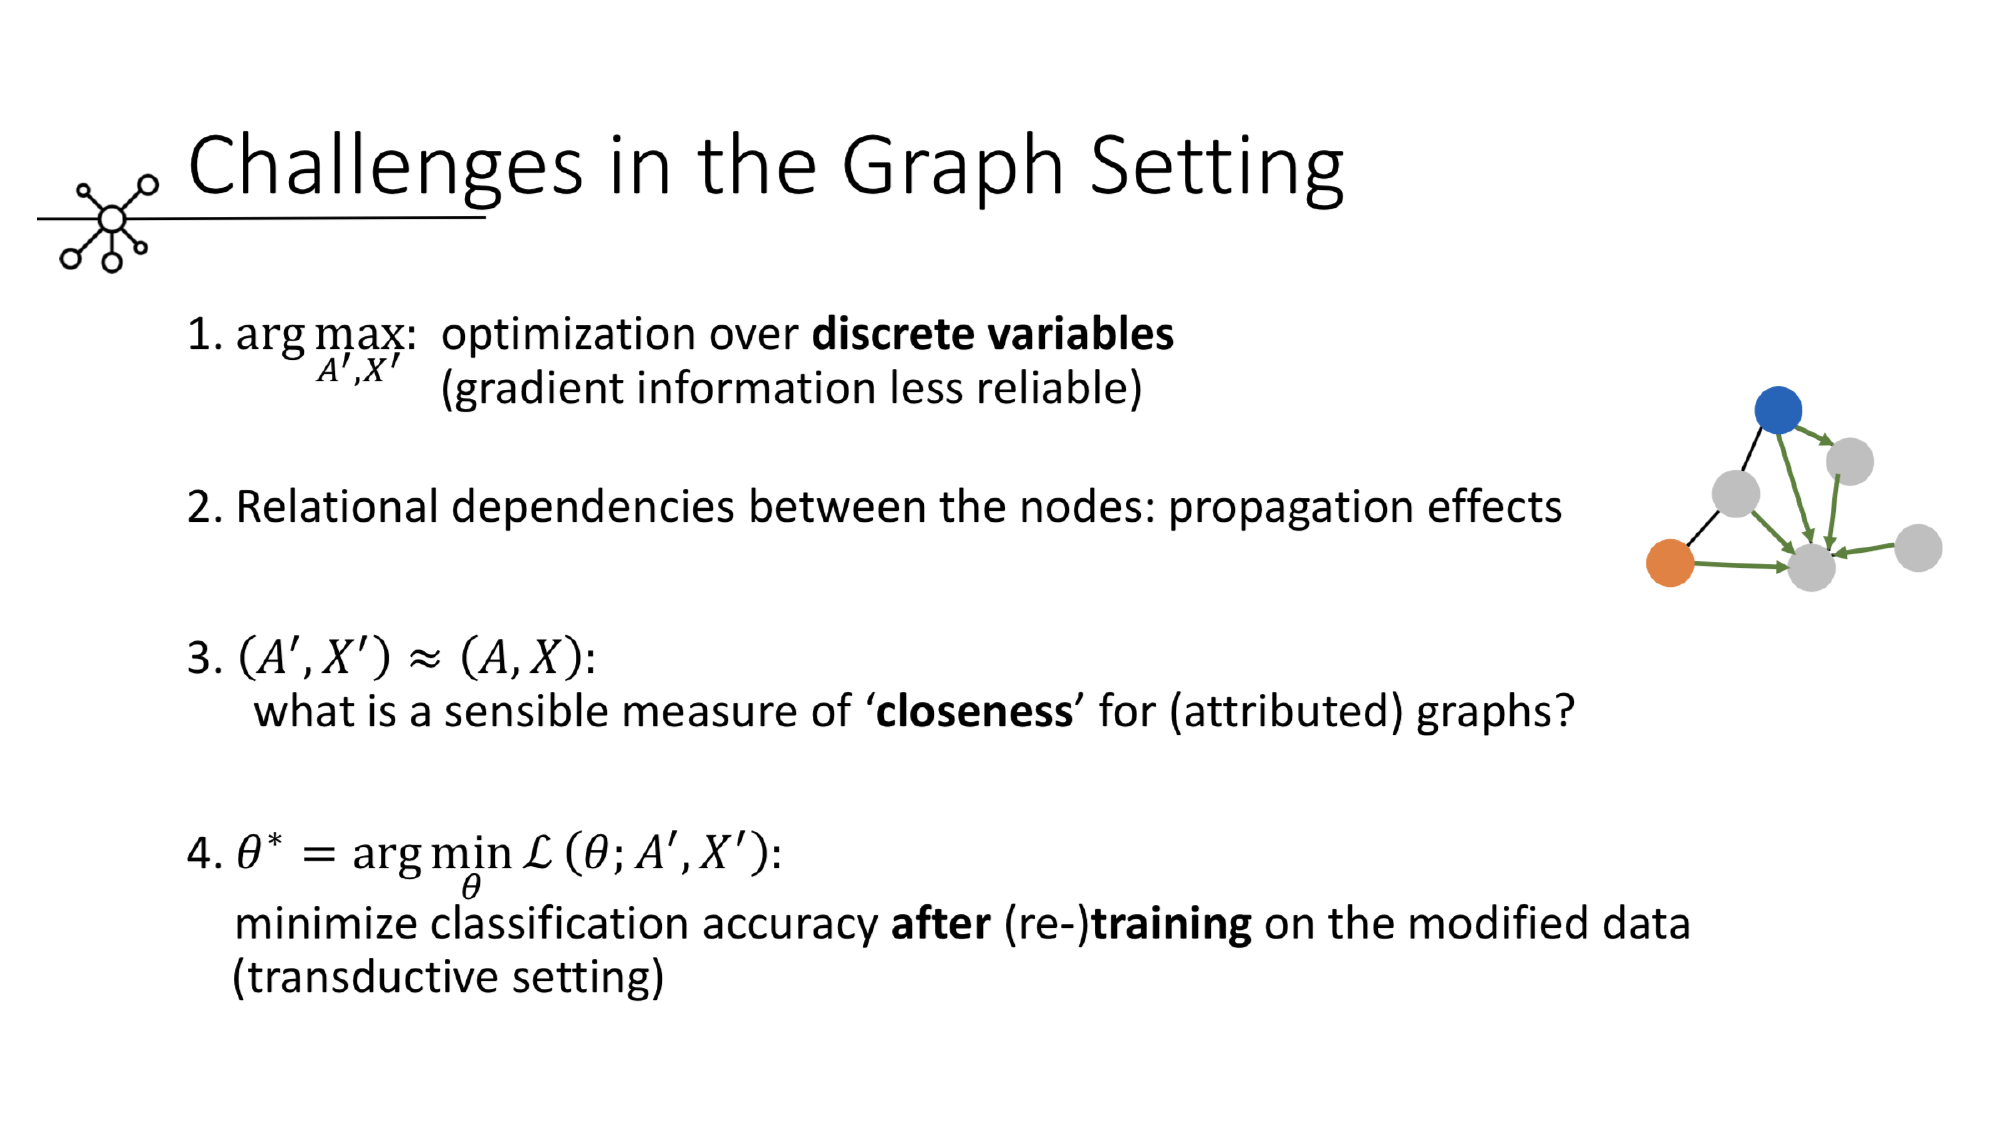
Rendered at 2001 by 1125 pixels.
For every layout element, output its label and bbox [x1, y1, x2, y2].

picture [37, 56, 1963, 1040]
